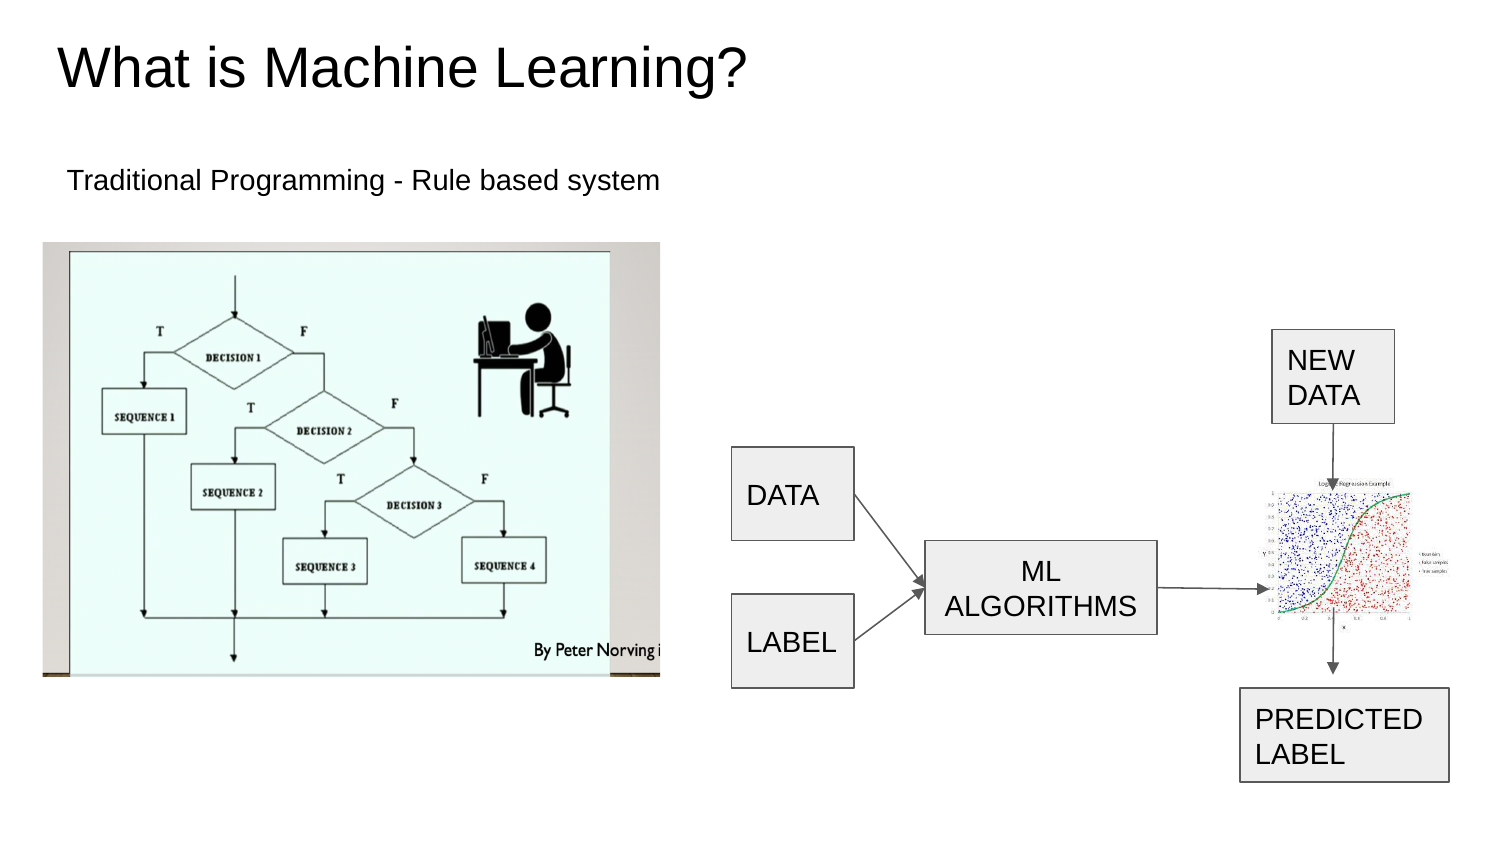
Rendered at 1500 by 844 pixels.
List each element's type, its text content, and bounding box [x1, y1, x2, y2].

title What is Machine Learning? [42, 21, 1441, 116]
text_box LABEL [731, 593, 854, 688]
picture [42, 242, 661, 677]
picture [1257, 478, 1450, 635]
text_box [853, 493, 926, 588]
text_box Traditional Programming - Rule based system [51, 146, 677, 212]
text_box PREDICTED LABEL [1239, 687, 1450, 782]
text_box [853, 595, 926, 642]
text_box NEW DATA [1271, 329, 1395, 424]
text_box DATA [731, 446, 854, 541]
text_box ML ALGORITHMS [930, 540, 1158, 635]
